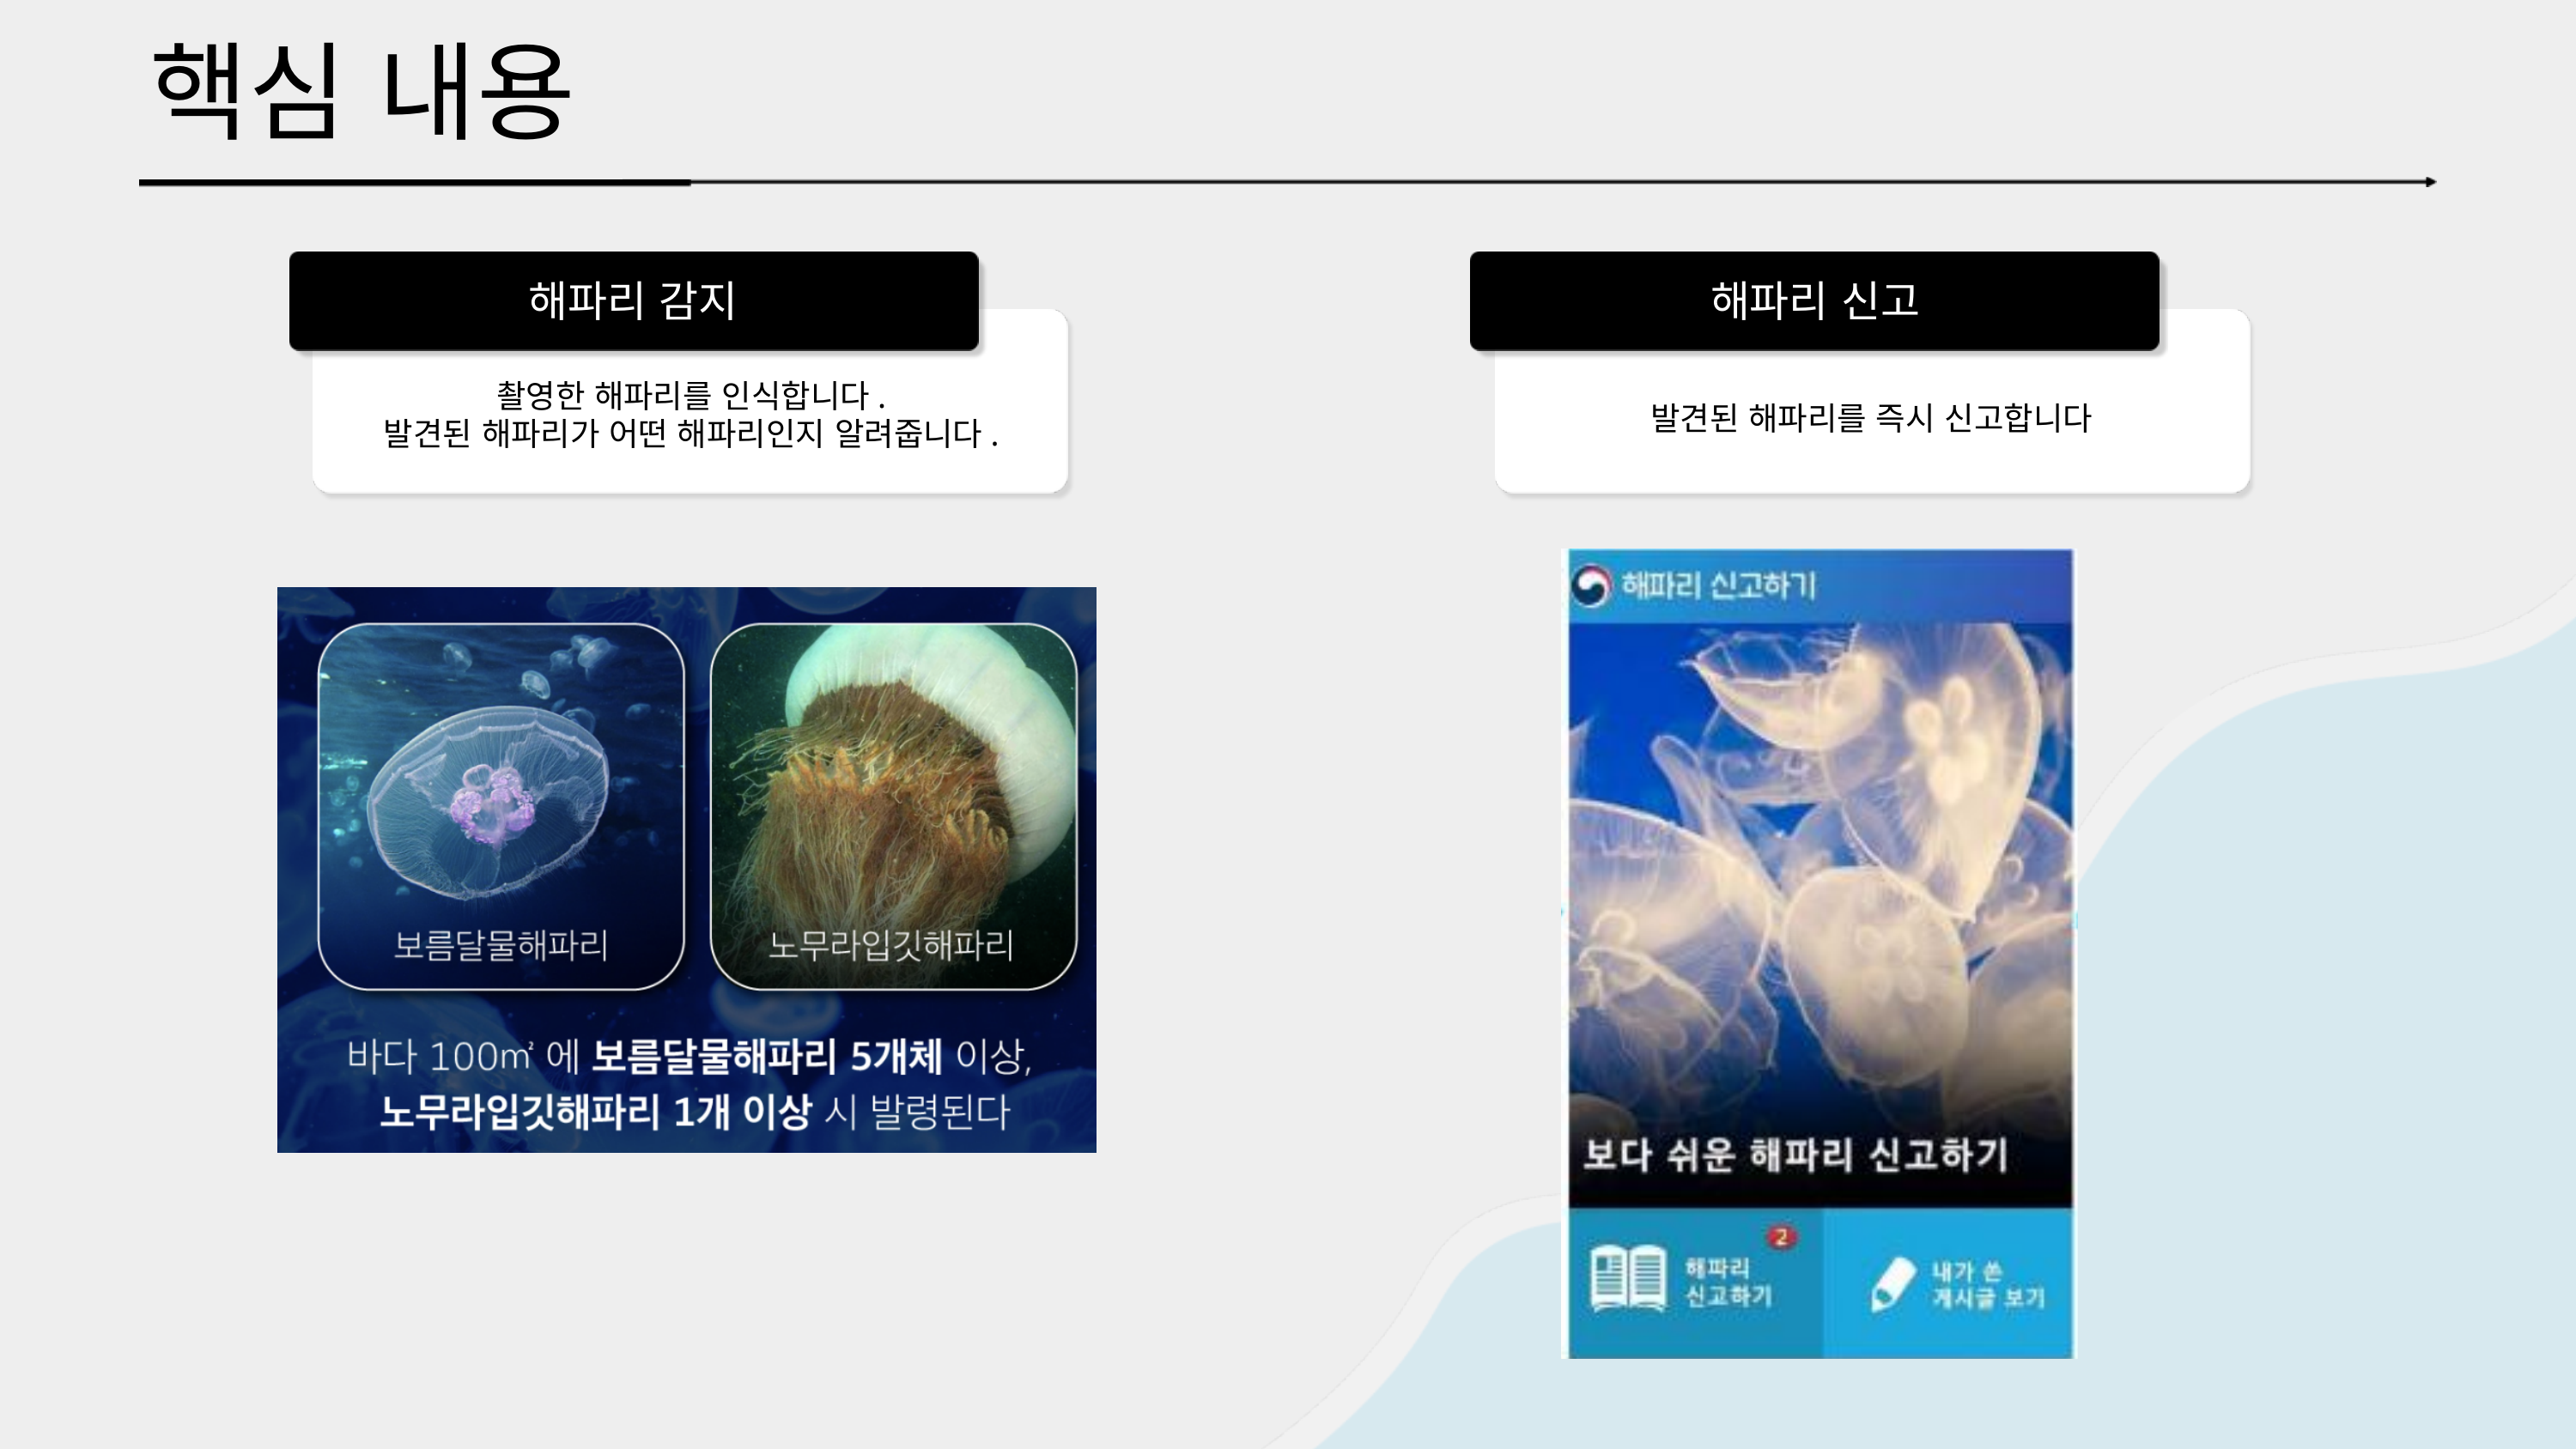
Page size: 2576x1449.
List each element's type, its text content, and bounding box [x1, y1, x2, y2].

picture [1318, 539, 2576, 1449]
picture [289, 252, 1068, 494]
picture [1469, 252, 2251, 494]
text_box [139, 177, 2437, 187]
text_box 핵심 내용 [21, 12, 941, 174]
picture [277, 587, 1097, 1153]
